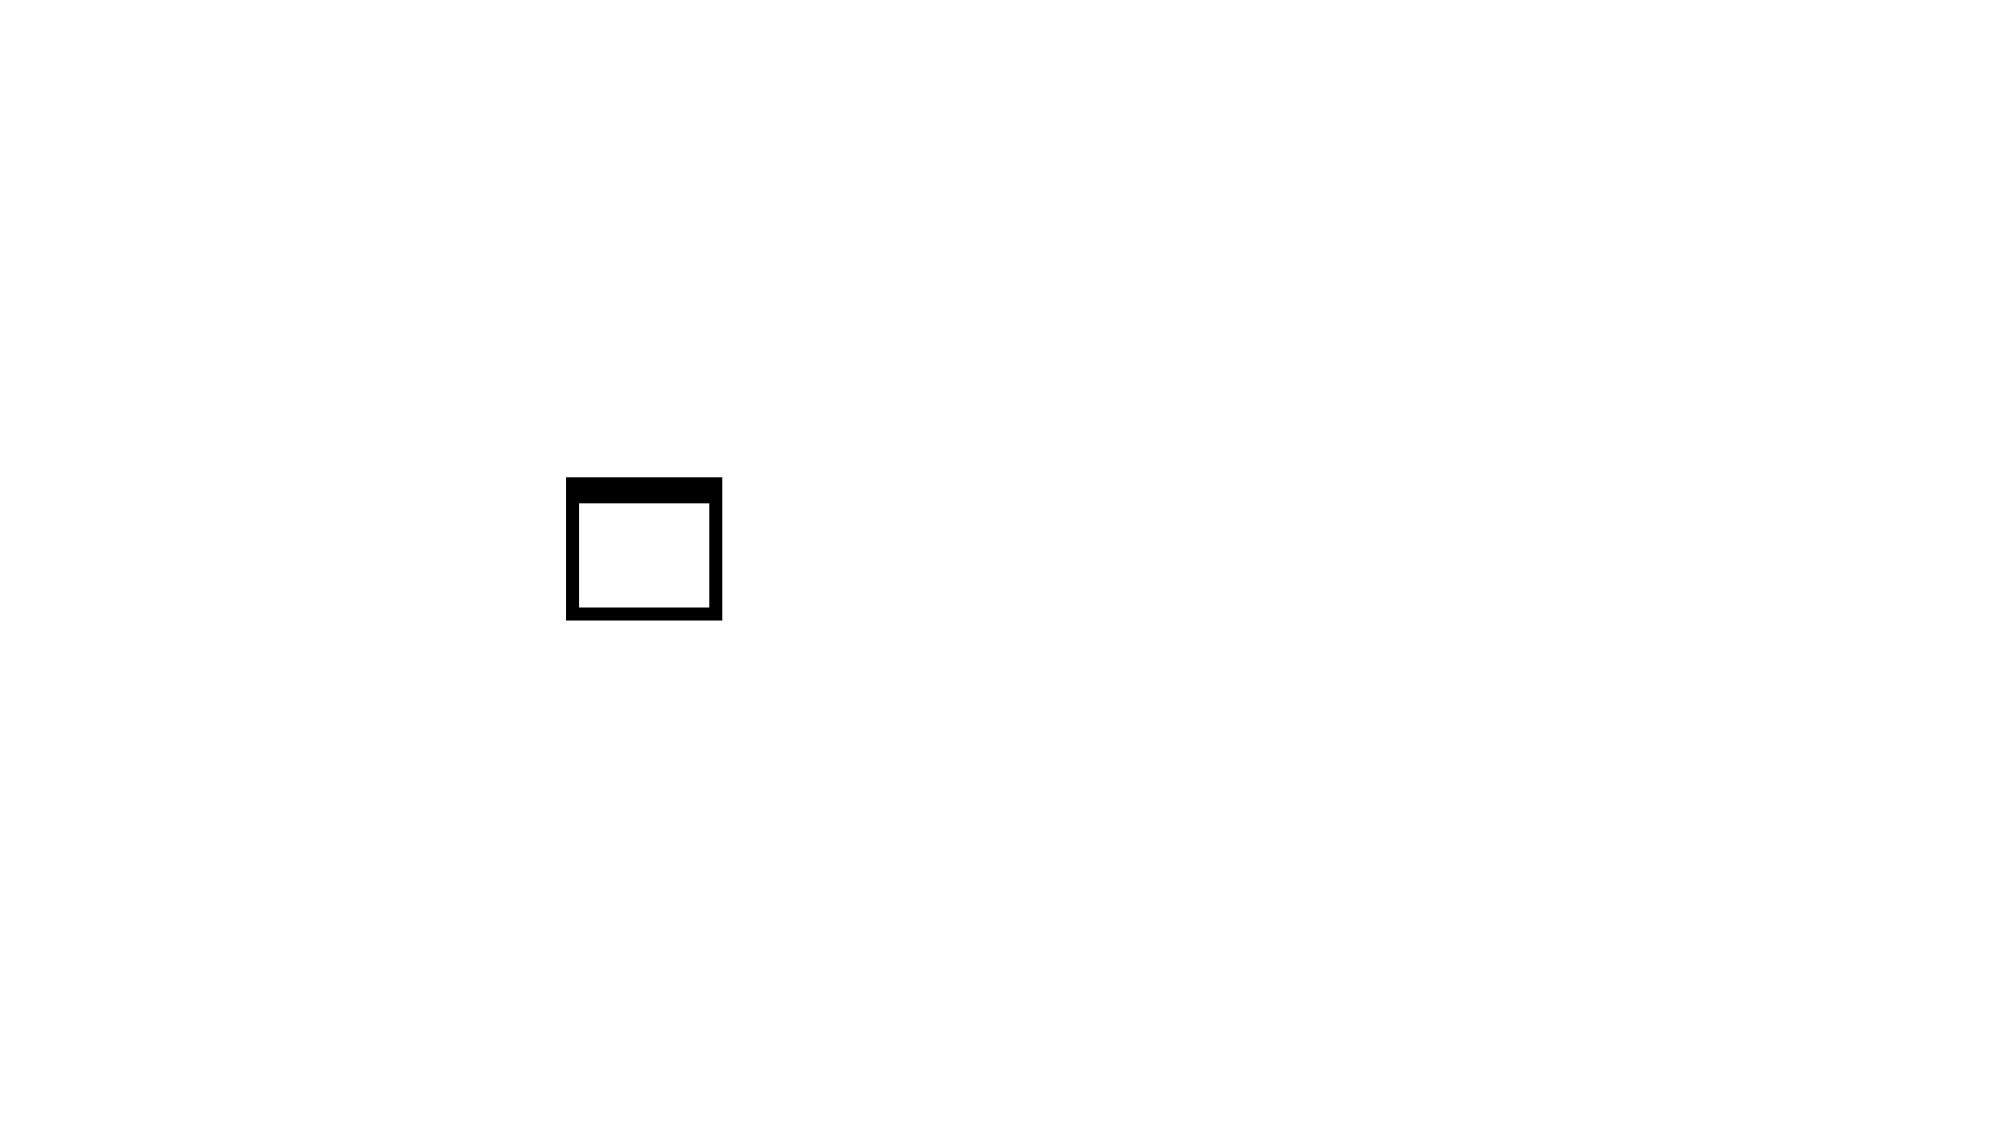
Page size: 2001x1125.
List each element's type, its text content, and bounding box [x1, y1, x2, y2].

text_box  [526, 385, 2000, 651]
